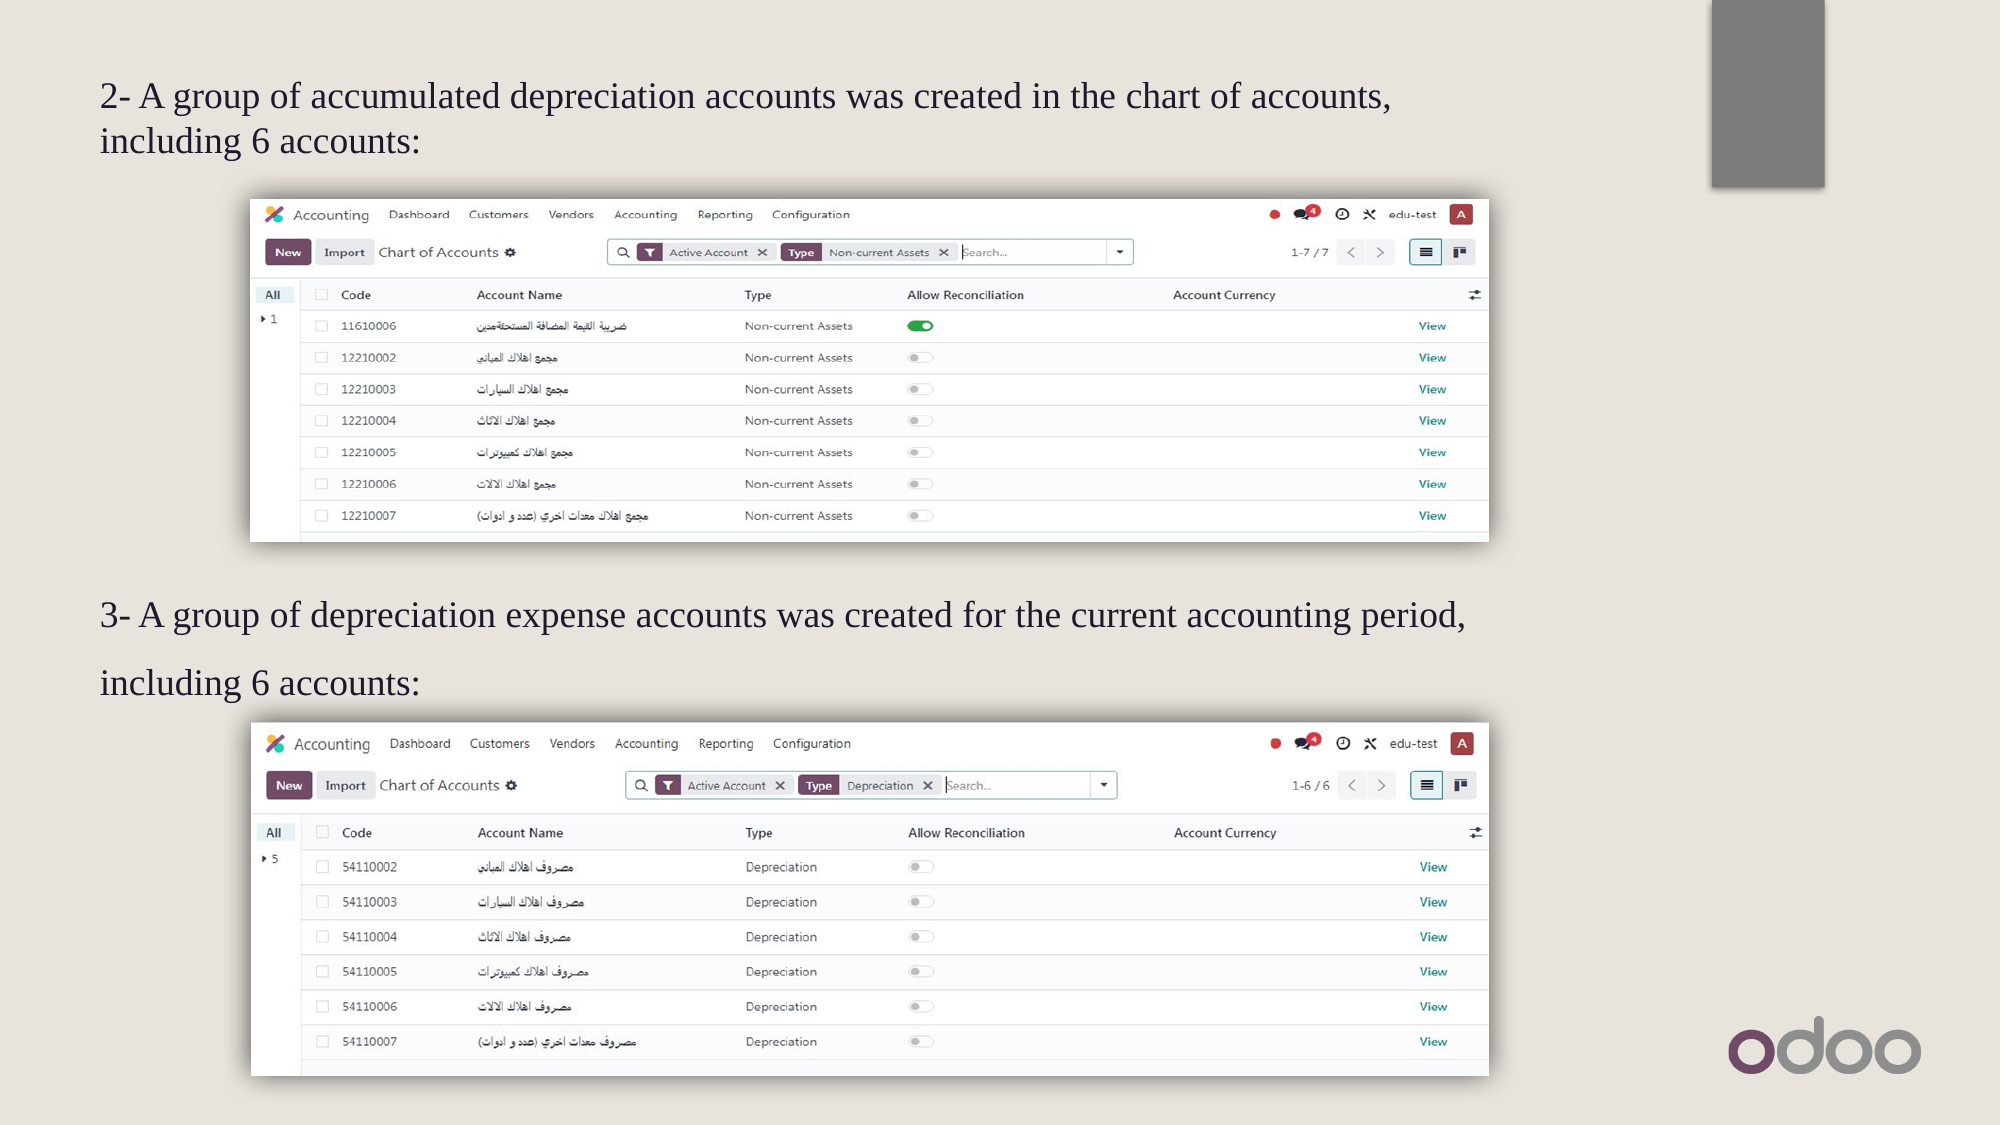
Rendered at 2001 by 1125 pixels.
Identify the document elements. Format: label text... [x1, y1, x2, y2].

picture [251, 722, 1489, 1077]
text_box 3- A group of depreciation expense accounts was created for the current accounting period, including 6 accounts: [85, 560, 1515, 711]
picture [250, 199, 1490, 542]
picture [1728, 1016, 1921, 1074]
list 2- A group of accumulated depreciation accounts was created in the chart of accounts, including 6 accounts: [85, 63, 1420, 174]
